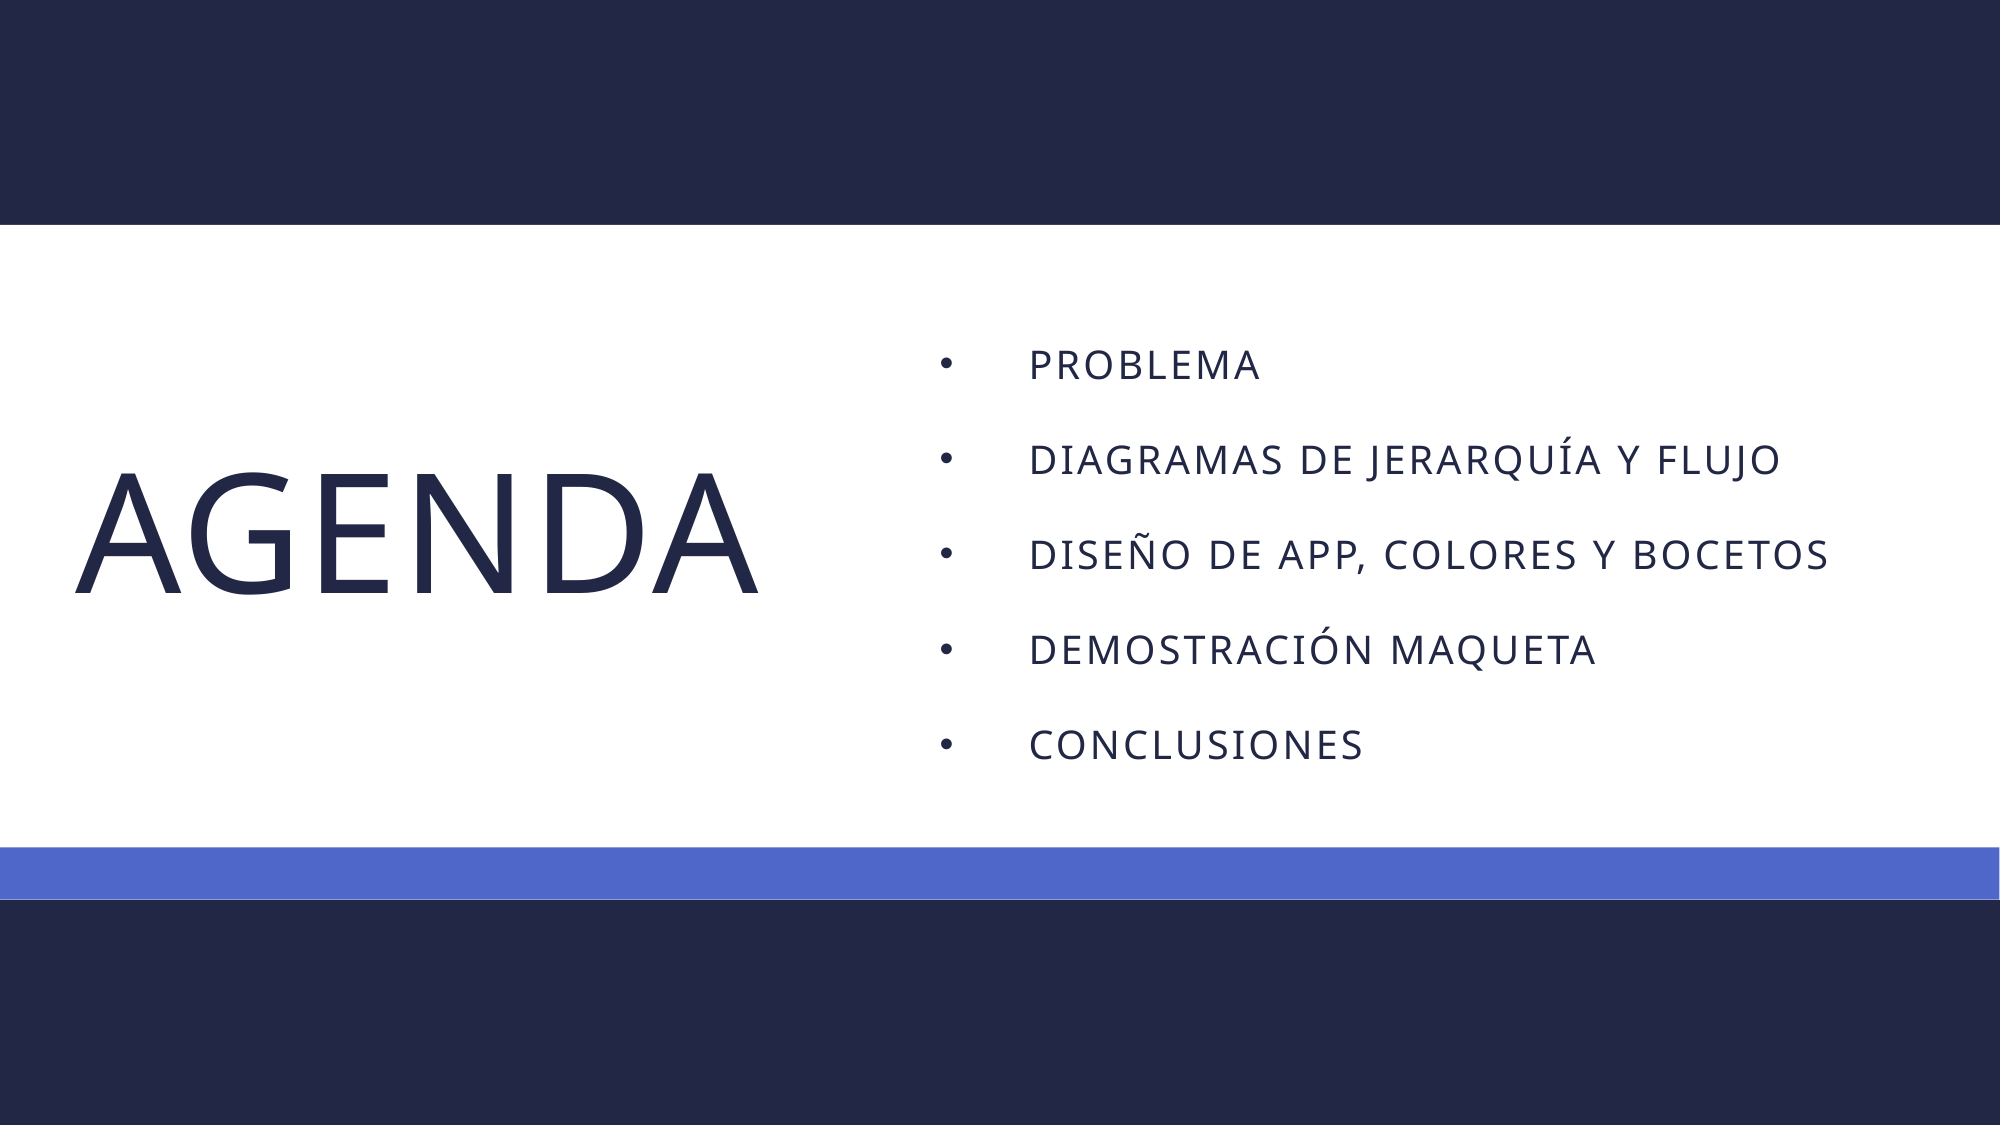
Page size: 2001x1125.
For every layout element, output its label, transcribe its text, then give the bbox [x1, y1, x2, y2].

title Agenda [60, 298, 780, 793]
text_box [0, 901, 2000, 1125]
text_box [0, 846, 2000, 901]
text_box [0, 224, 2000, 846]
text_box Problema Diagramas de jerarquía y flujo Diseño de app, colores y bocetos Demostración Maqueta Conclusiones [924, 284, 1918, 778]
text_box [0, 0, 2000, 224]
